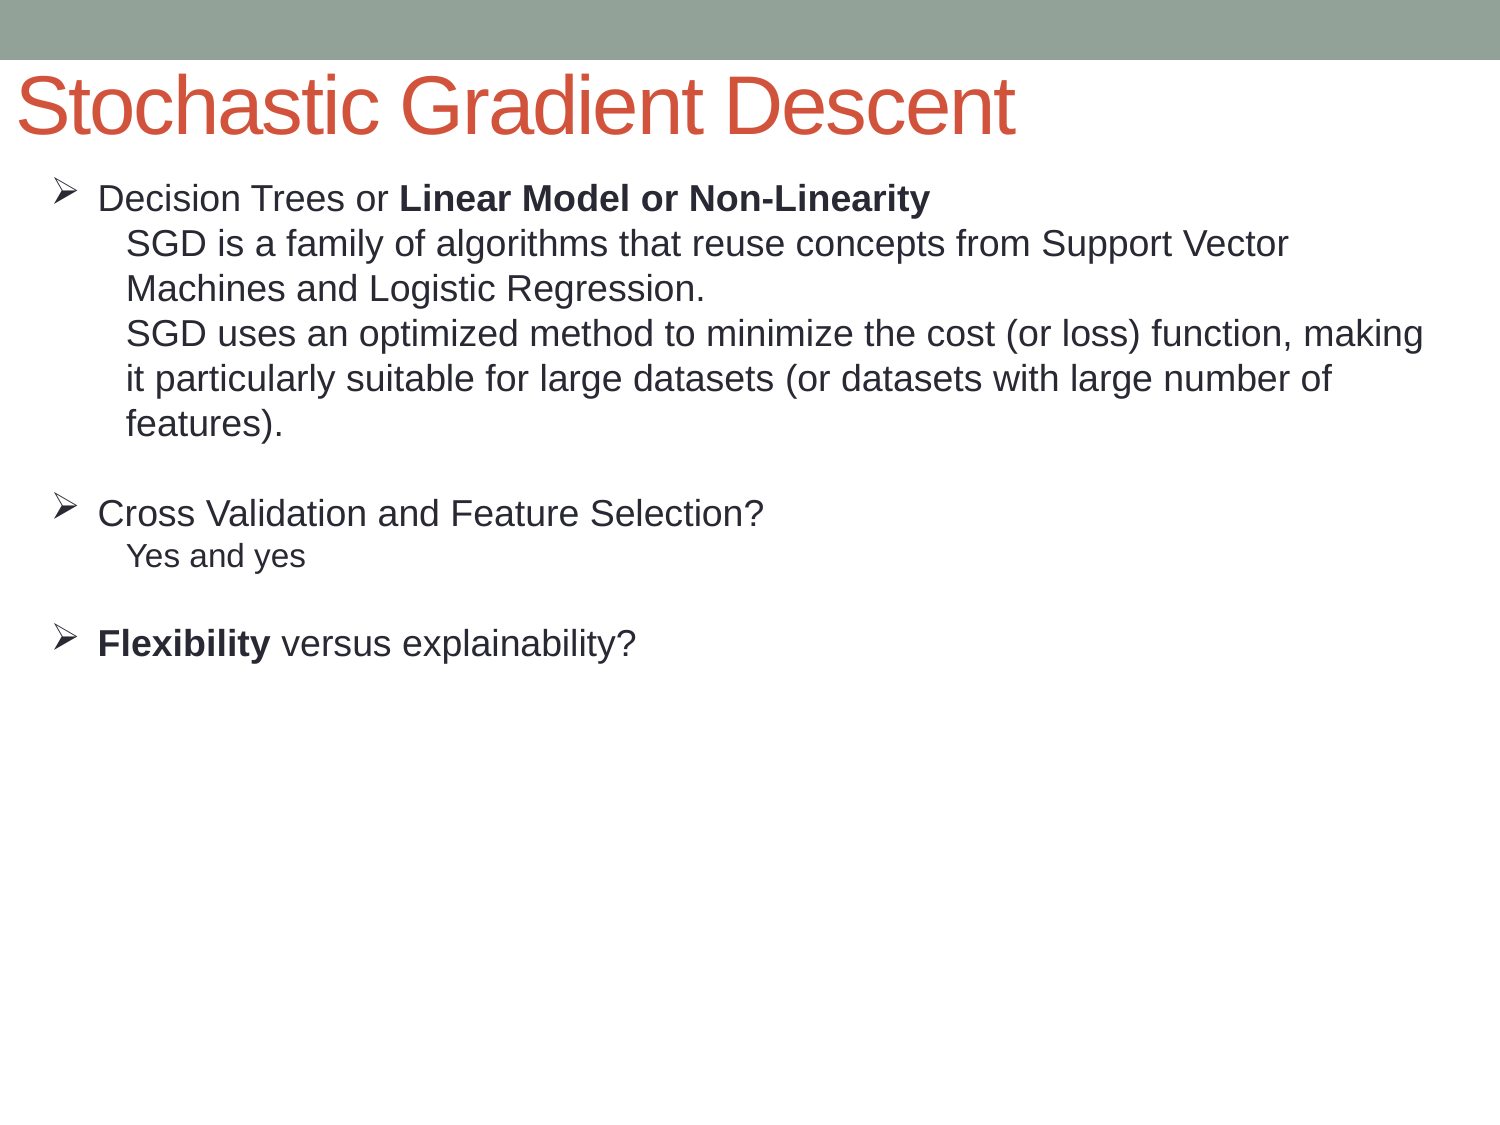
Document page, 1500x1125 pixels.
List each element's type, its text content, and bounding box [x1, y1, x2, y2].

title Stochastic Gradient Descent [0, 33, 1500, 170]
text_box Decision Trees or Linear Model or Non-Linearity SGD is a family of algorithms that reuse concepts from Support Vector Machines and Logistic Regression. SGD uses an optimized method to minimize the cost (or loss) function, making it particularly suitable for large datasets (or datasets with large number of features). Cross Validation and Feature Selection? Yes and yes Flexibility versus explainability? [36, 121, 1465, 716]
